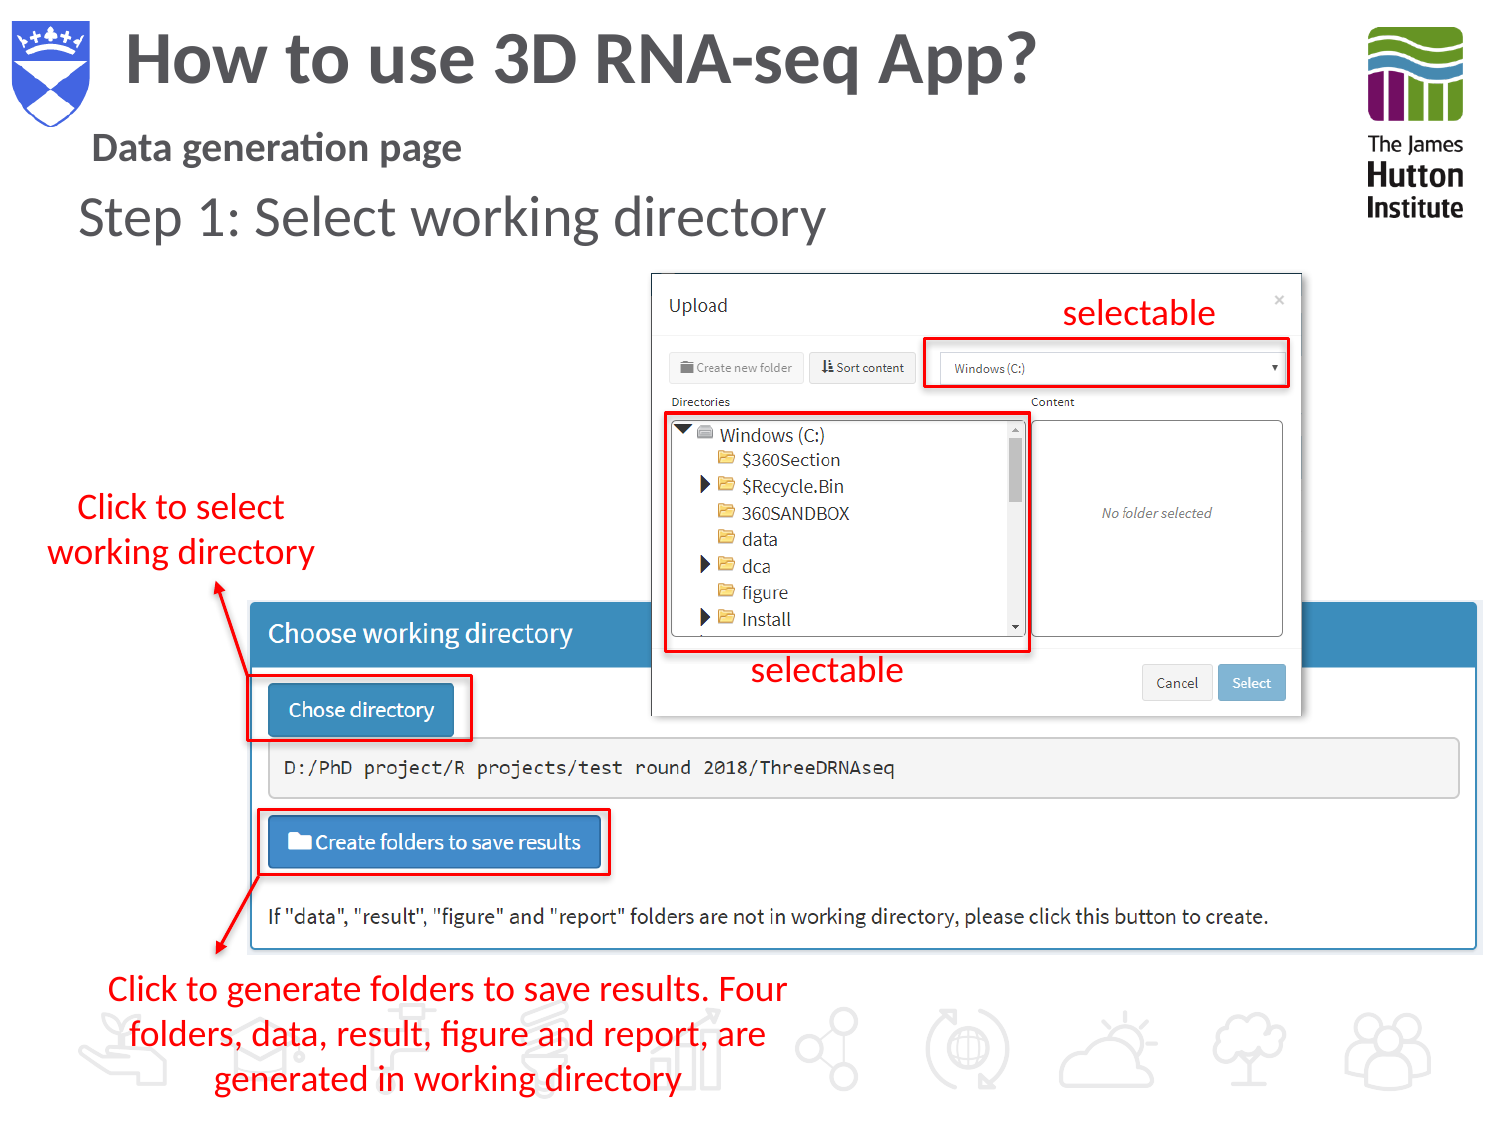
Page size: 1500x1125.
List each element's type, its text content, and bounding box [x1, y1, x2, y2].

list Step 1: Select working directory [63, 171, 1414, 275]
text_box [215, 875, 259, 955]
picture [11, 17, 90, 127]
picture [1368, 27, 1463, 218]
text_box Click to select working directory [22, 474, 241, 580]
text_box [246, 272, 1483, 955]
title How to use 3D RNA-seq App? [110, 1, 1319, 122]
text_box Data generation page [76, 112, 478, 177]
text_box Click to generate folders to save results. Four folders, data, result, figure and report, are generated in working directory [63, 957, 833, 1107]
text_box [215, 580, 248, 676]
